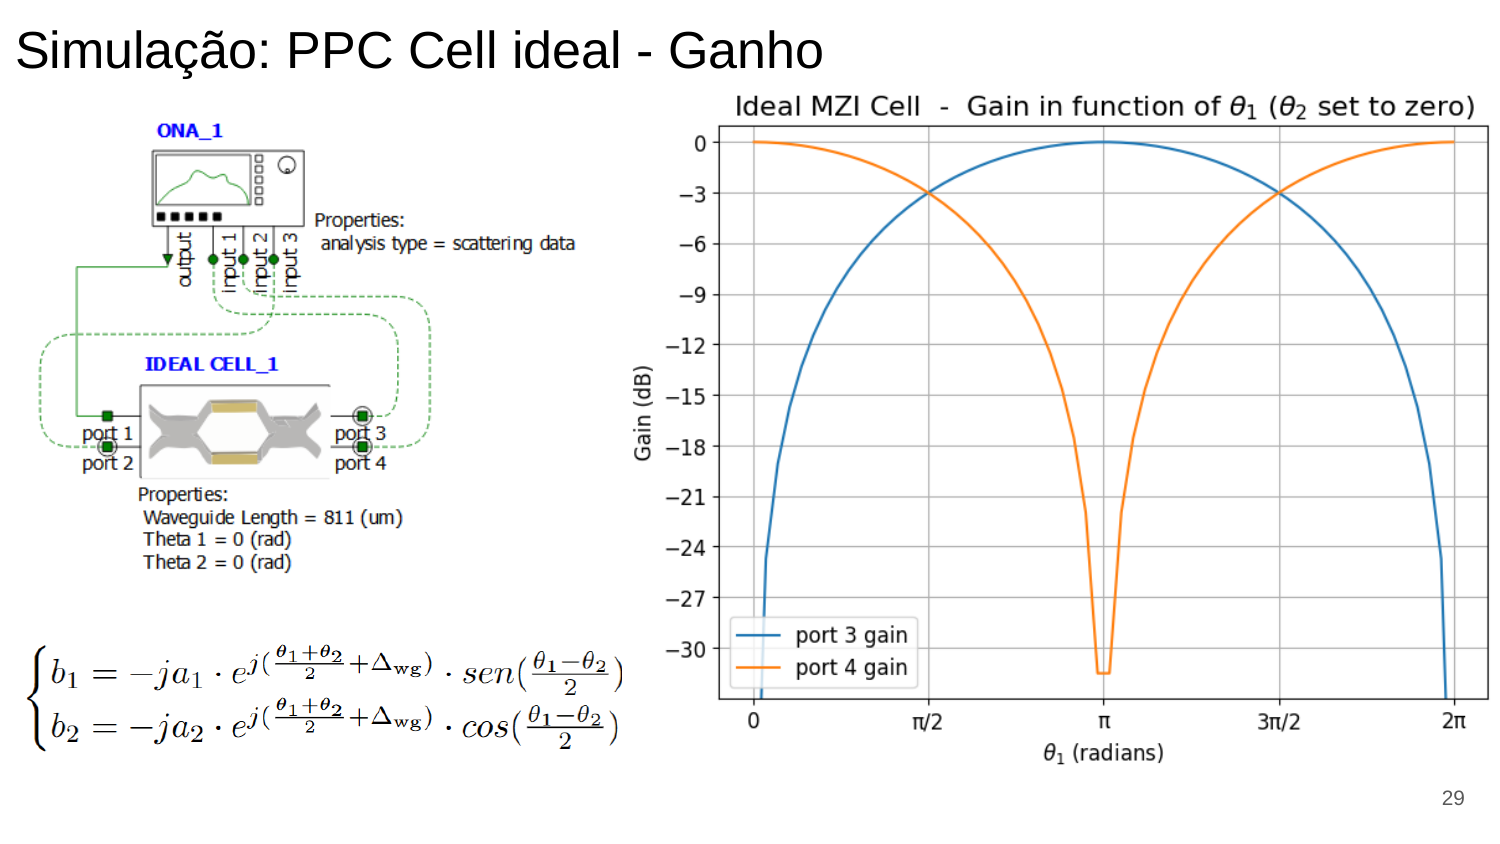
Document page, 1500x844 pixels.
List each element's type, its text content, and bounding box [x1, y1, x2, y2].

picture [32, 94, 579, 604]
text_box Simulação: PPC Cell ideal - Ganho [0, 0, 1449, 95]
picture [19, 81, 1500, 779]
slide_number 29 [1389, 787, 1480, 830]
